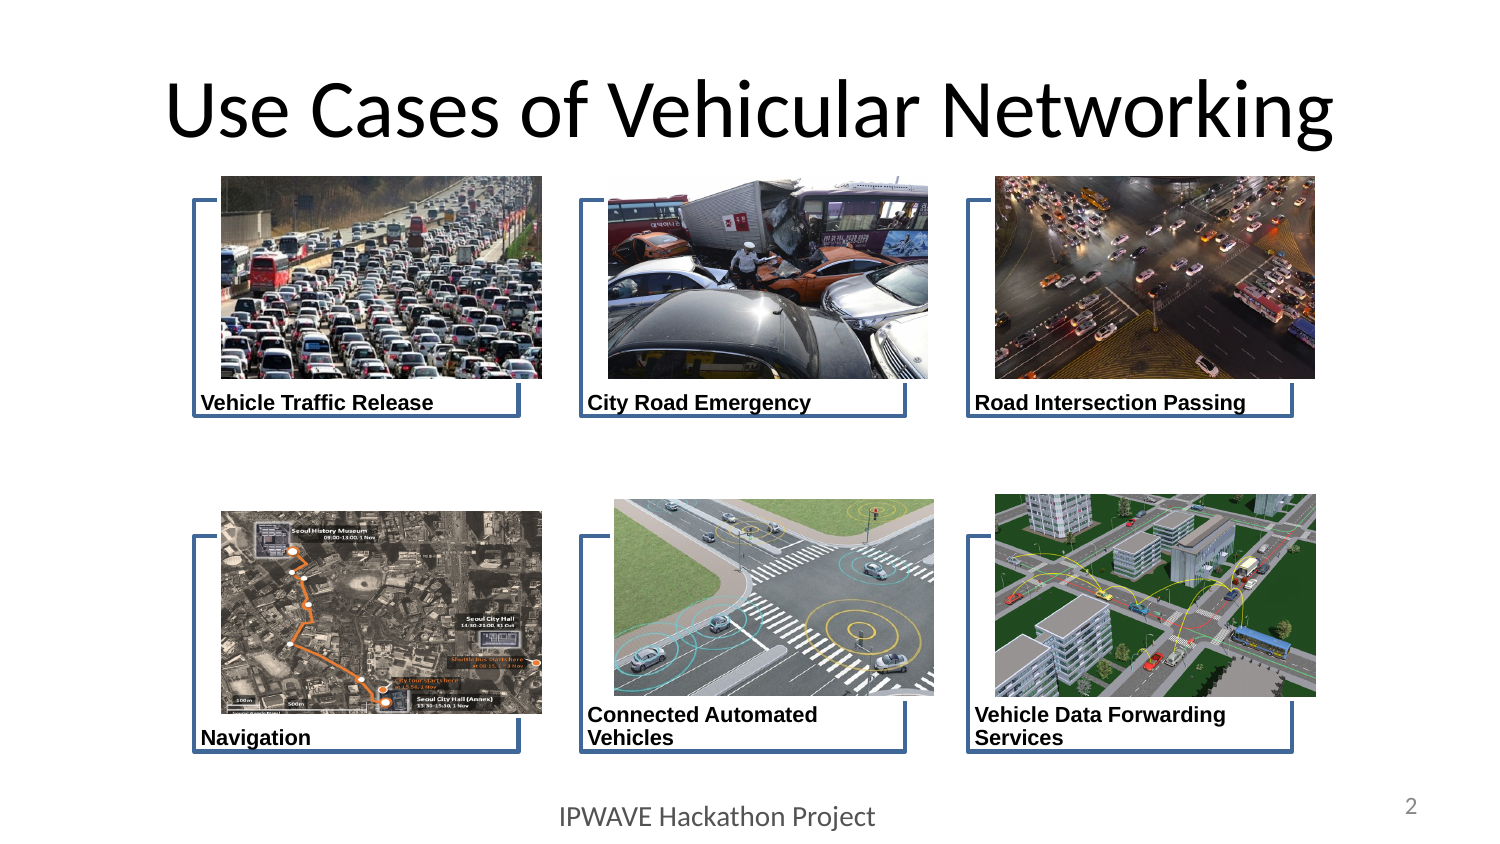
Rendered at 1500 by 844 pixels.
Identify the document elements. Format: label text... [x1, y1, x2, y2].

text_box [193, 173, 1319, 752]
slide_number 2 [1381, 781, 1426, 828]
title Use Cases of Vehicular Networking [74, 33, 1426, 175]
